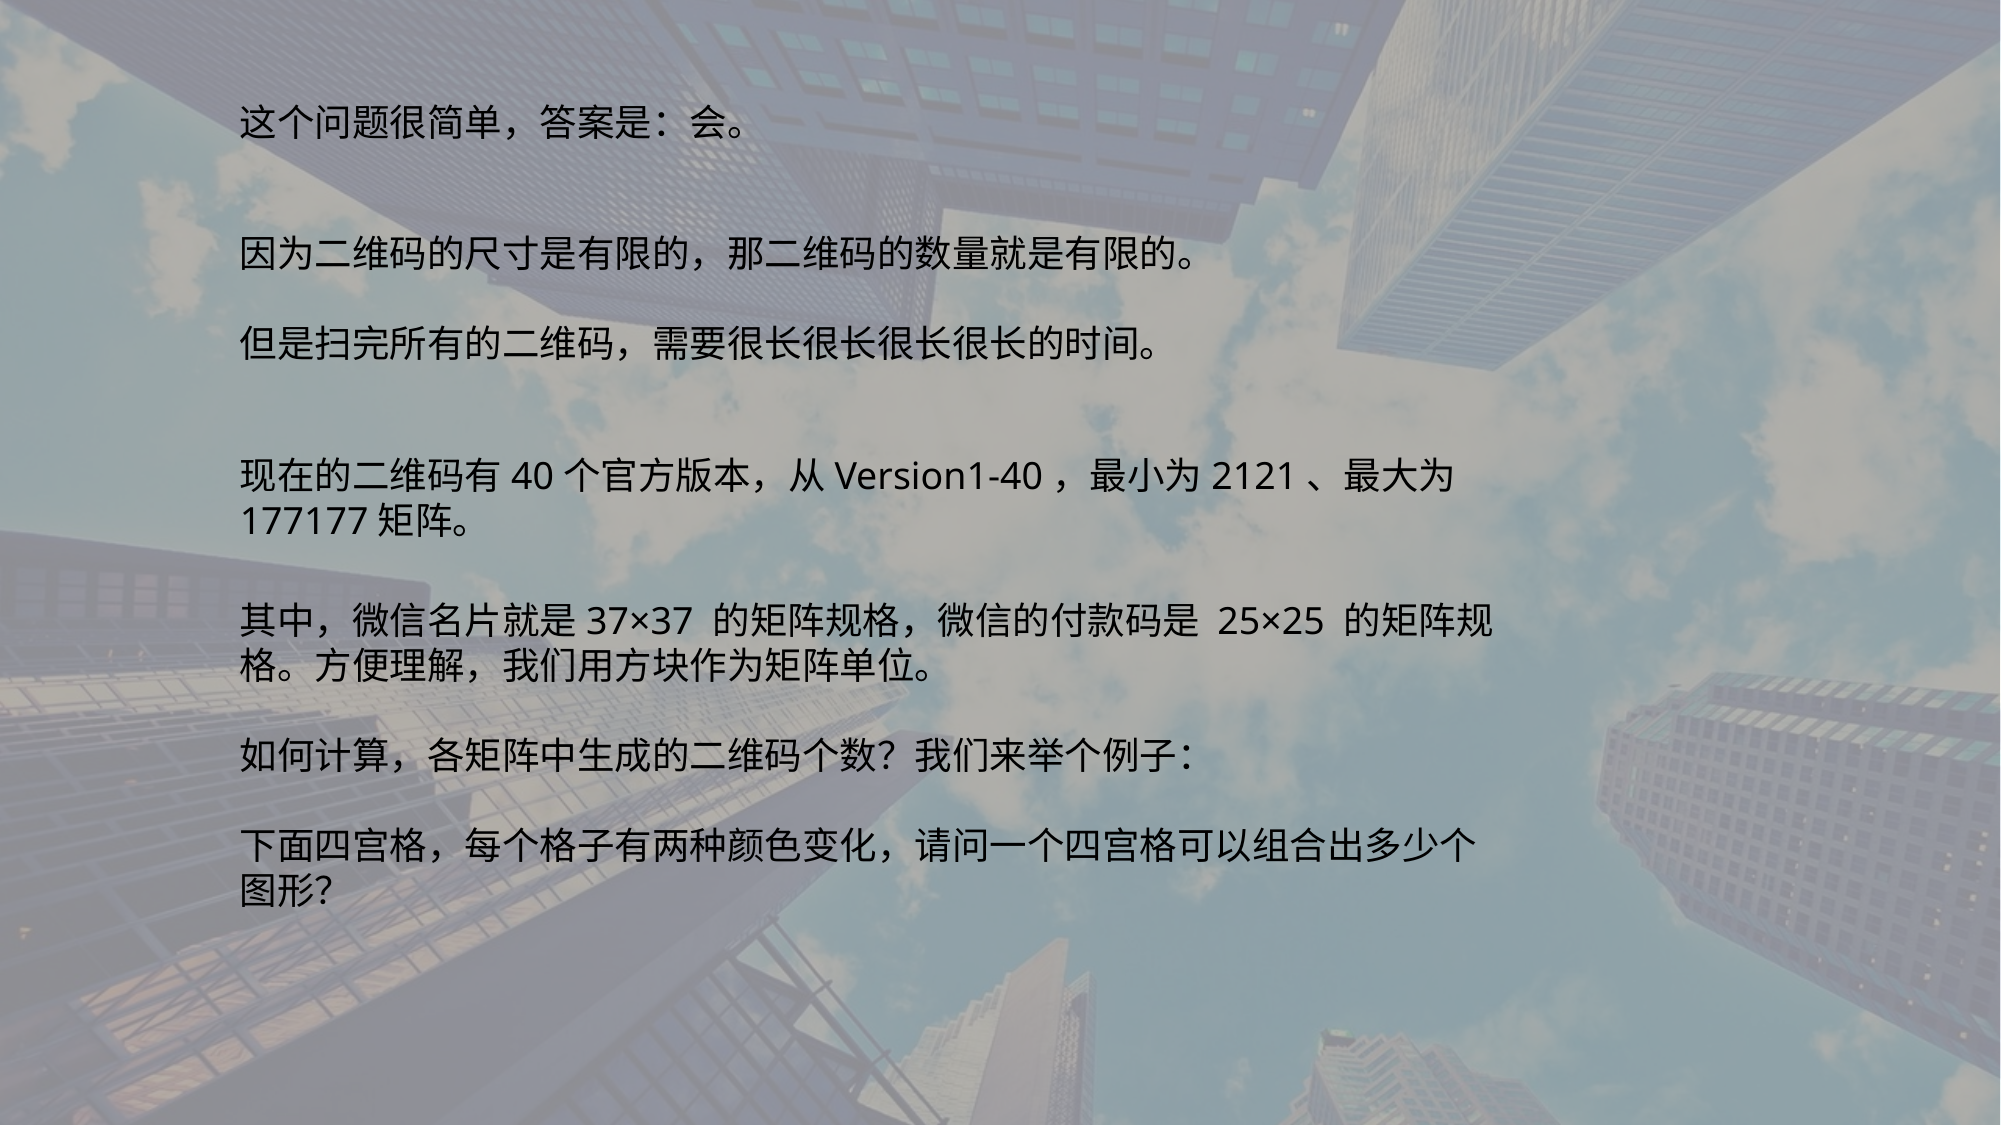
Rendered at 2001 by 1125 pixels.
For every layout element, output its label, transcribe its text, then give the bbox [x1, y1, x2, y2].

text_box 其中，微信名片就是37×37 的矩阵规格，微信的付款码是 25×25 的矩阵规格。方便理解，我们用方块作为矩阵单位。 如何计算，各矩阵中生成的二维码个数？我们来举个例子： 下面四宫格，每个格子有两种颜色变化，请问一个四宫格可以组合出多少个图形？ [225, 589, 1509, 919]
text_box 因为二维码的尺寸是有限的，那二维码的数量就是有限的。 但是扫完所有的二维码，需要很长很长很长很长的时间。 [225, 222, 1509, 373]
text_box 现在的二维码有40个官方版本，从Version1-40，最小为2121、最大为177177矩阵。 [225, 444, 1509, 550]
text_box 这个问题很简单，答案是：会。 [225, 92, 1910, 152]
text_box [0, 0, 2000, 1125]
